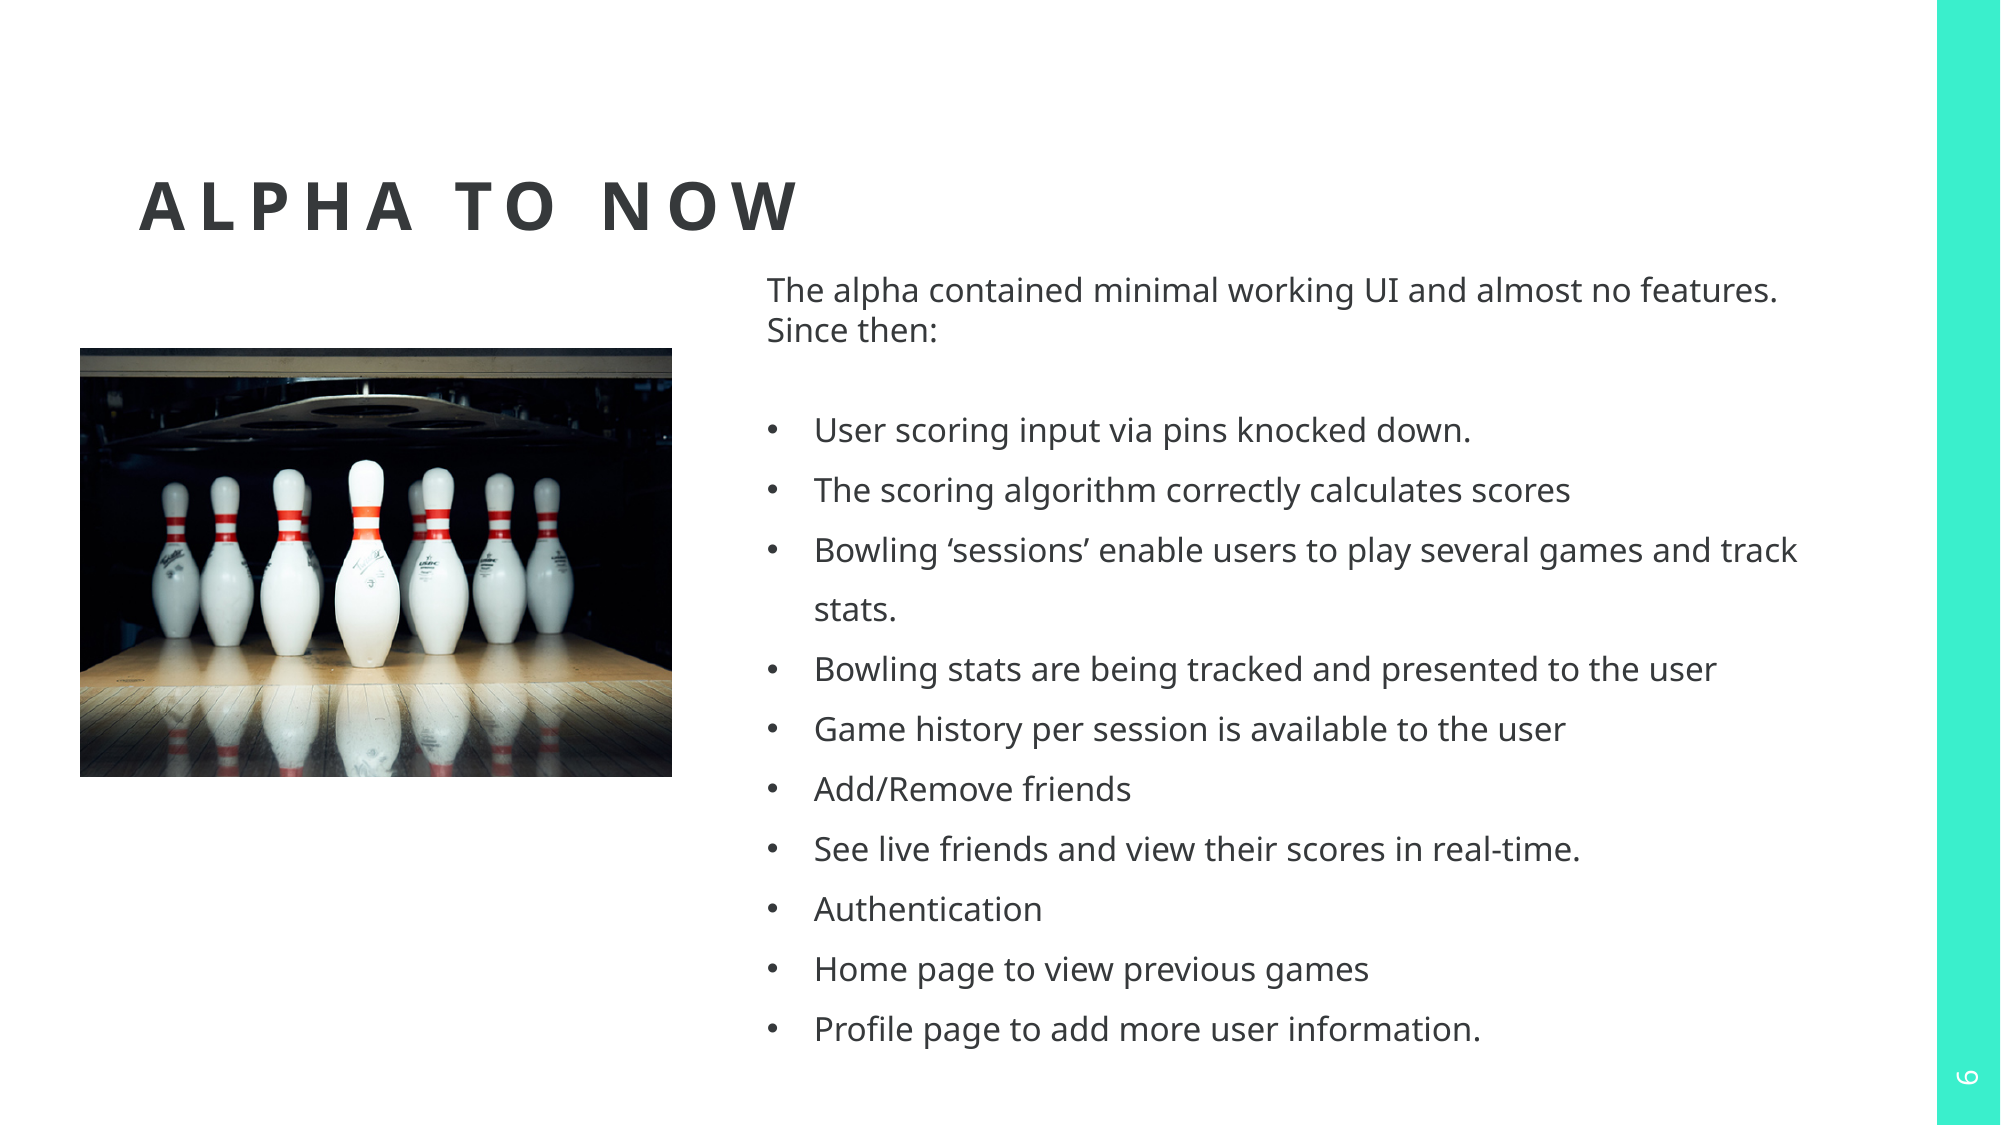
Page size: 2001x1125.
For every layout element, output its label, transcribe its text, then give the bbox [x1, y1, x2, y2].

slide_number 6 [1937, 1032, 2000, 1125]
picture [80, 348, 672, 777]
text_box The alpha contained minimal working UI and almost no features. Since then: User scoring input via pins knocked down. The scoring algorithm correctly calculates scores Bowling ‘sessions’ enable users to play several games and track stats. Bowling stats are being tracked and presented to the user Game history per session is available to the user Add/Remove friends See live friends and view their scores in real-time. Authentication Home page to view previous games Profile page to add more user information. [752, 261, 1904, 1096]
title Alpha to now [139, 29, 1800, 245]
